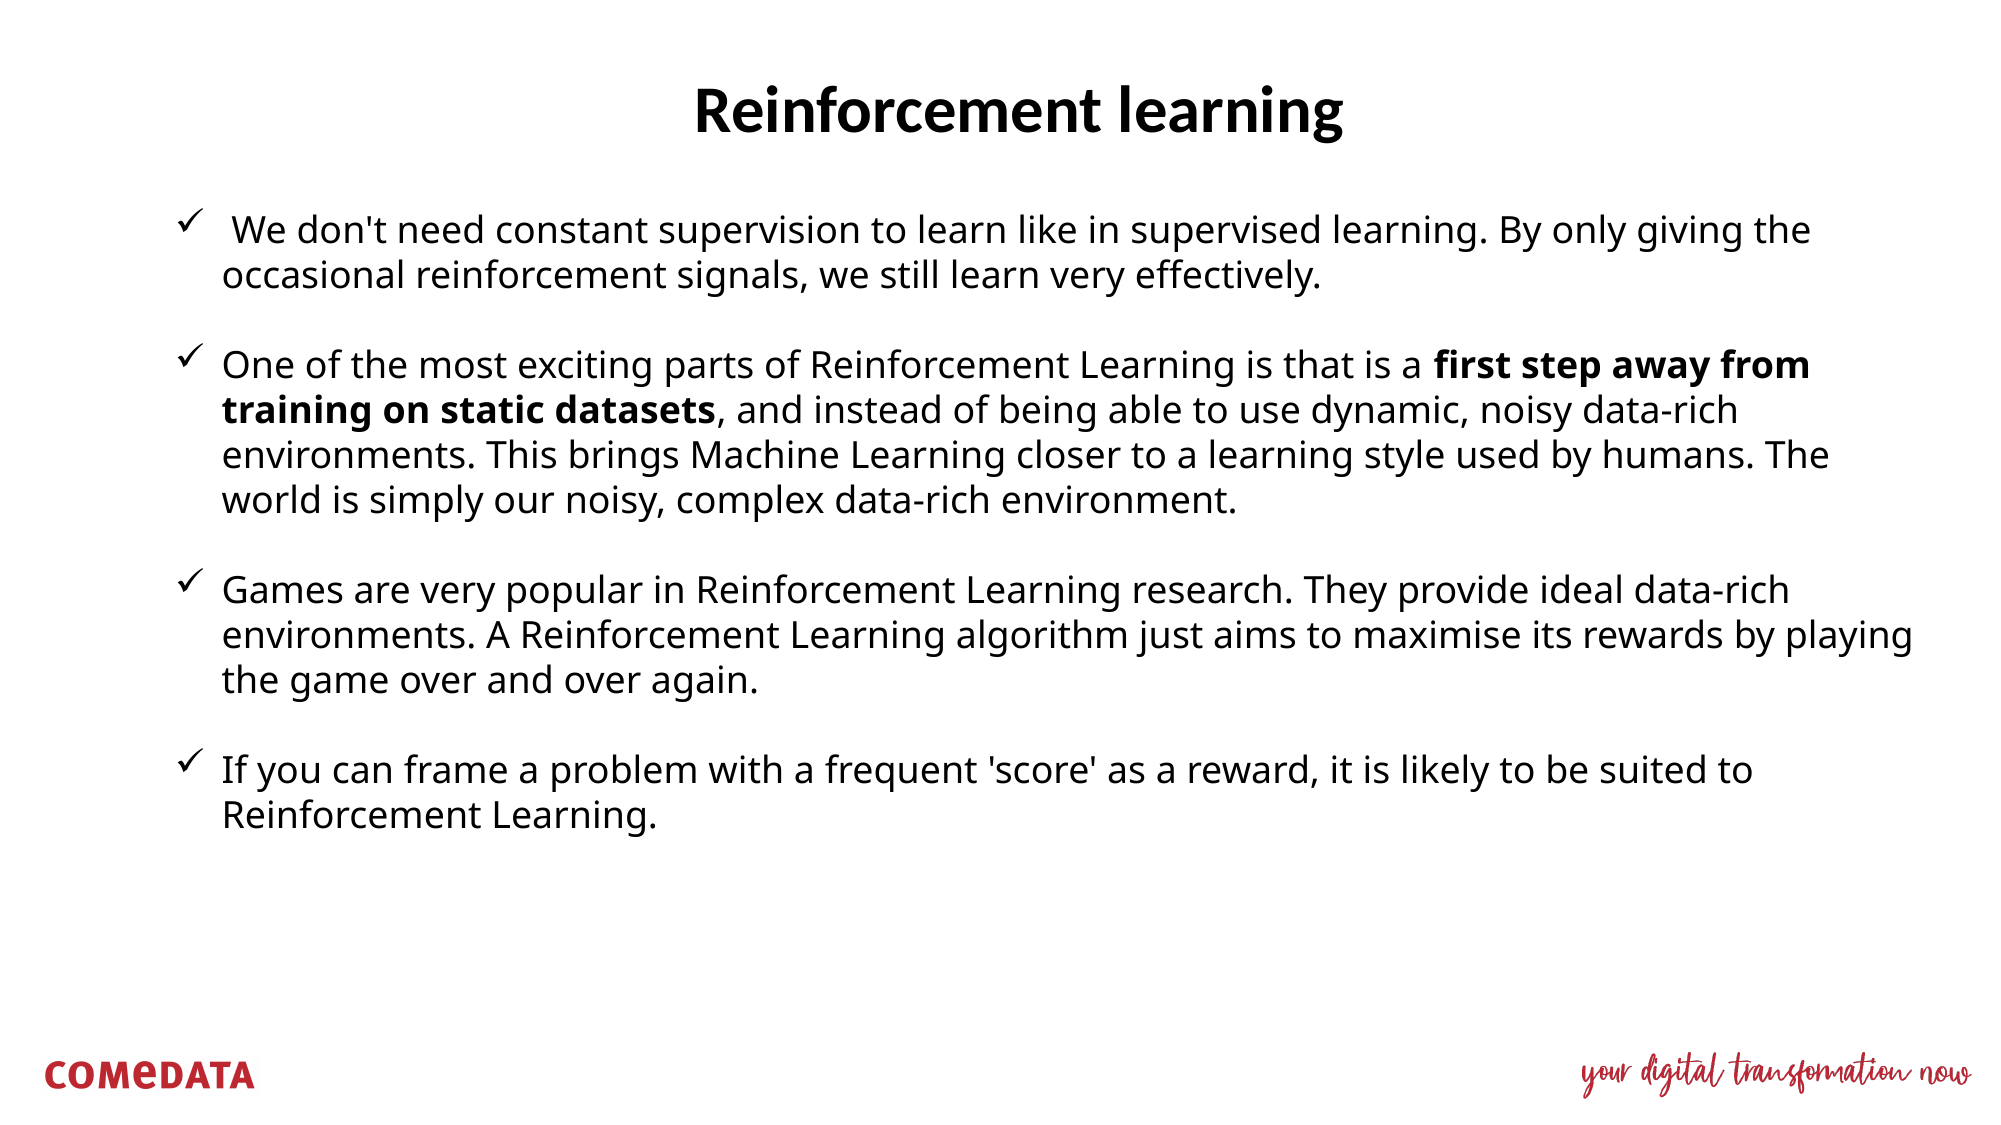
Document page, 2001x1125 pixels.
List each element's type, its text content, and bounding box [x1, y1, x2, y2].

picture [39, 1054, 261, 1096]
text_box Reinforcement learning [679, 58, 1360, 154]
text_box We don't need constant supervision to learn like in supervised learning. By only giving the occasional reinforcement signals, we still learn very effectively. One of the most exciting parts of Reinforcement Learning is that is a first step away from training on static datasets, and instead of being able to use dynamic, noisy data-rich environments. This brings Machine Learning closer to a learning style used by humans. The world is simply our noisy, complex data-rich environment. Games are very popular in Reinforcement Learning research. They provide ideal data-rich environments. A Reinforcement Learning algorithm just aims to maximise its rewards by playing the game over and over again. If you can frame a problem with a frequent 'score' as a reward, it is likely to be suited to Reinforcement Learning. [160, 198, 1955, 889]
picture [1575, 1045, 1978, 1105]
